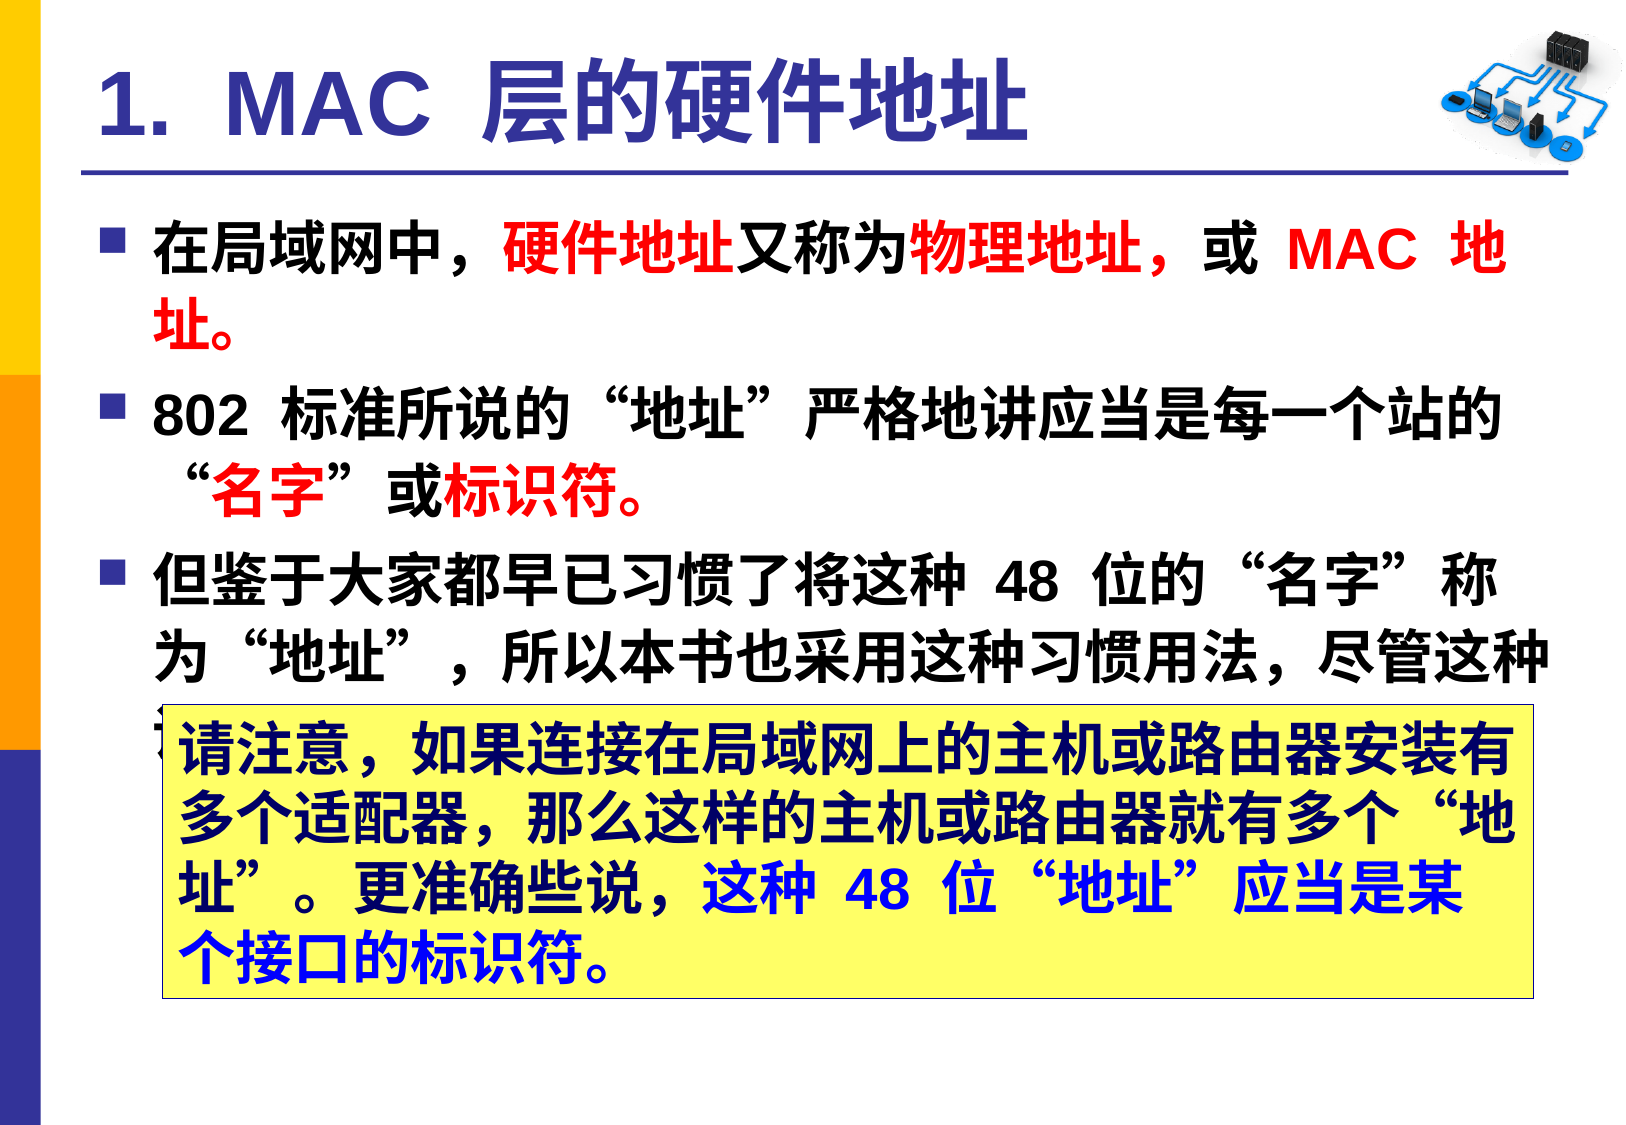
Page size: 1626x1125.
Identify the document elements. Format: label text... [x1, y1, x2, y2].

title 1. MAC 层的硬件地址 [81, 30, 1569, 161]
picture [1438, 30, 1624, 165]
text_box 请注意，如果连接在局域网上的主机或路由器安装有多个适配器，那么这样的主机或路由器就有多个“地址”。更准确些说，这种 48 位“地址”应当是某个接口的标识符。 [162, 704, 1534, 999]
list 在局域网中，硬件地址又称为物理地址，或 MAC 地址。 802 标准所说的“地址”严格地讲应当是每一个站的“名字”或标识符。 但鉴于大家都早已习惯了将这种 48 位的“名字”称为“地址”，所以本书也采用这种习惯用法，尽管这种说法并不太严格。 [81, 196, 1569, 1006]
